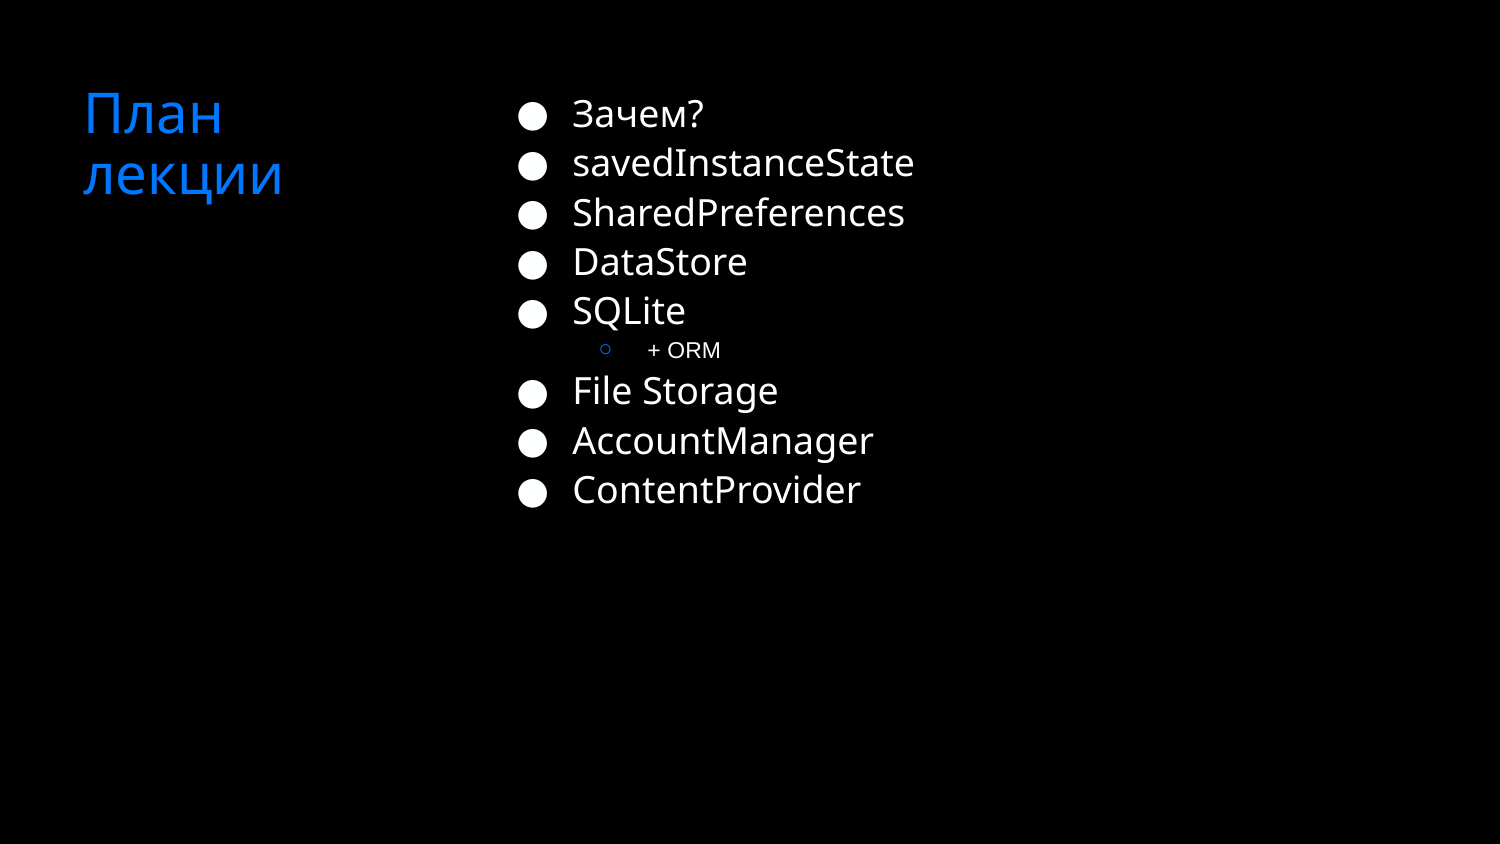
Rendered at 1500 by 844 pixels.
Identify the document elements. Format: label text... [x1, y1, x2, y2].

list Зачем? savedInstanceState SharedPreferences DataStore SQLite + ORM File Storage AccountManager ContentProvider [497, 85, 1419, 763]
title План лекции [83, 85, 414, 165]
